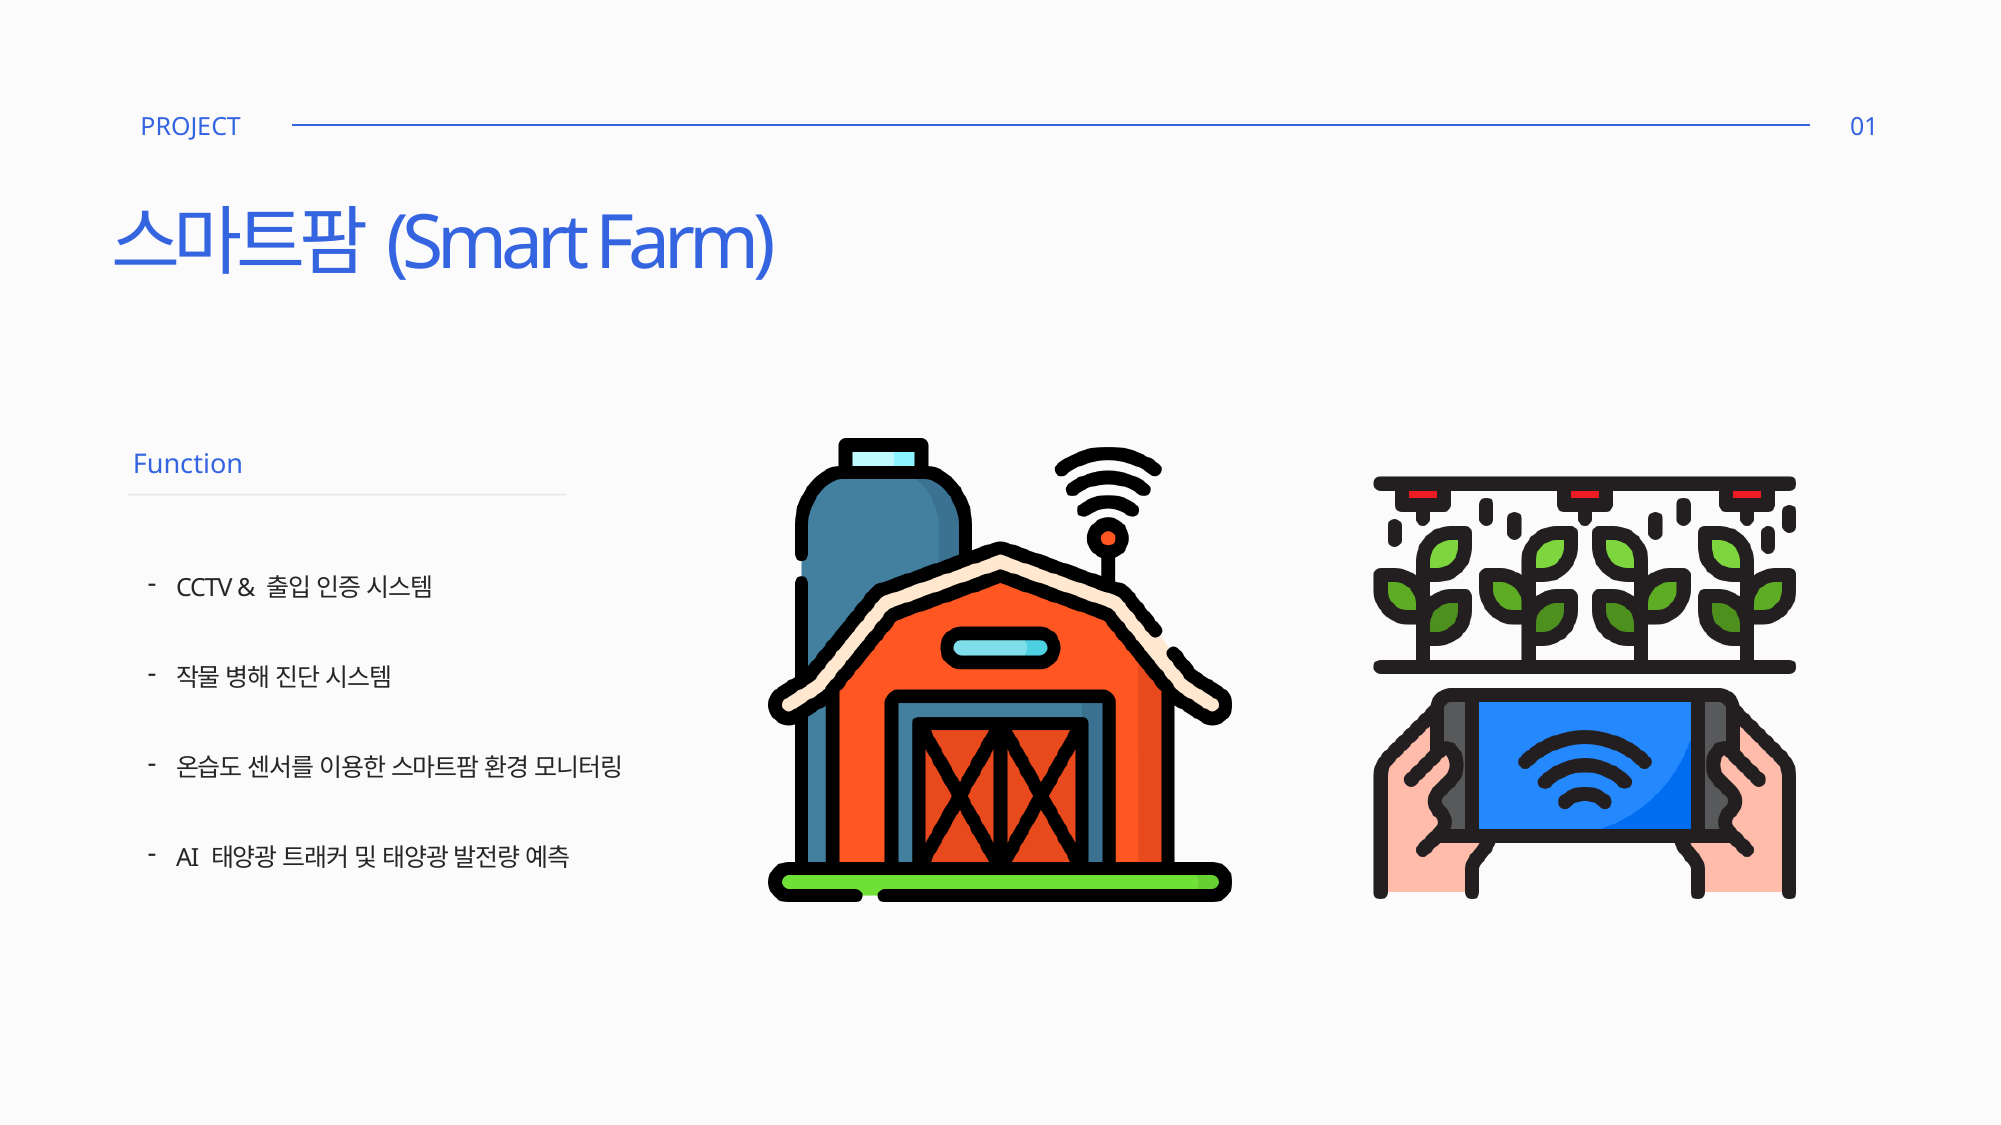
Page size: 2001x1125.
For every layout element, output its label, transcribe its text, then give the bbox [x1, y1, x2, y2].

text_box 스마트팜(Smart Farm) [96, 186, 791, 291]
picture [1359, 462, 1810, 914]
text_box PROJECT [125, 102, 257, 148]
text_box 01 [1835, 102, 1894, 148]
picture [768, 438, 1232, 903]
text_box CCTV & 출입 인증 시스템 작물 병해 진단 시스템 온습도 센서를 이용한 스마트팜 환경 모니터링 AI 태양광 트래커 및 태양광 발전량 예측 [133, 504, 645, 879]
text_box Function [118, 438, 259, 486]
